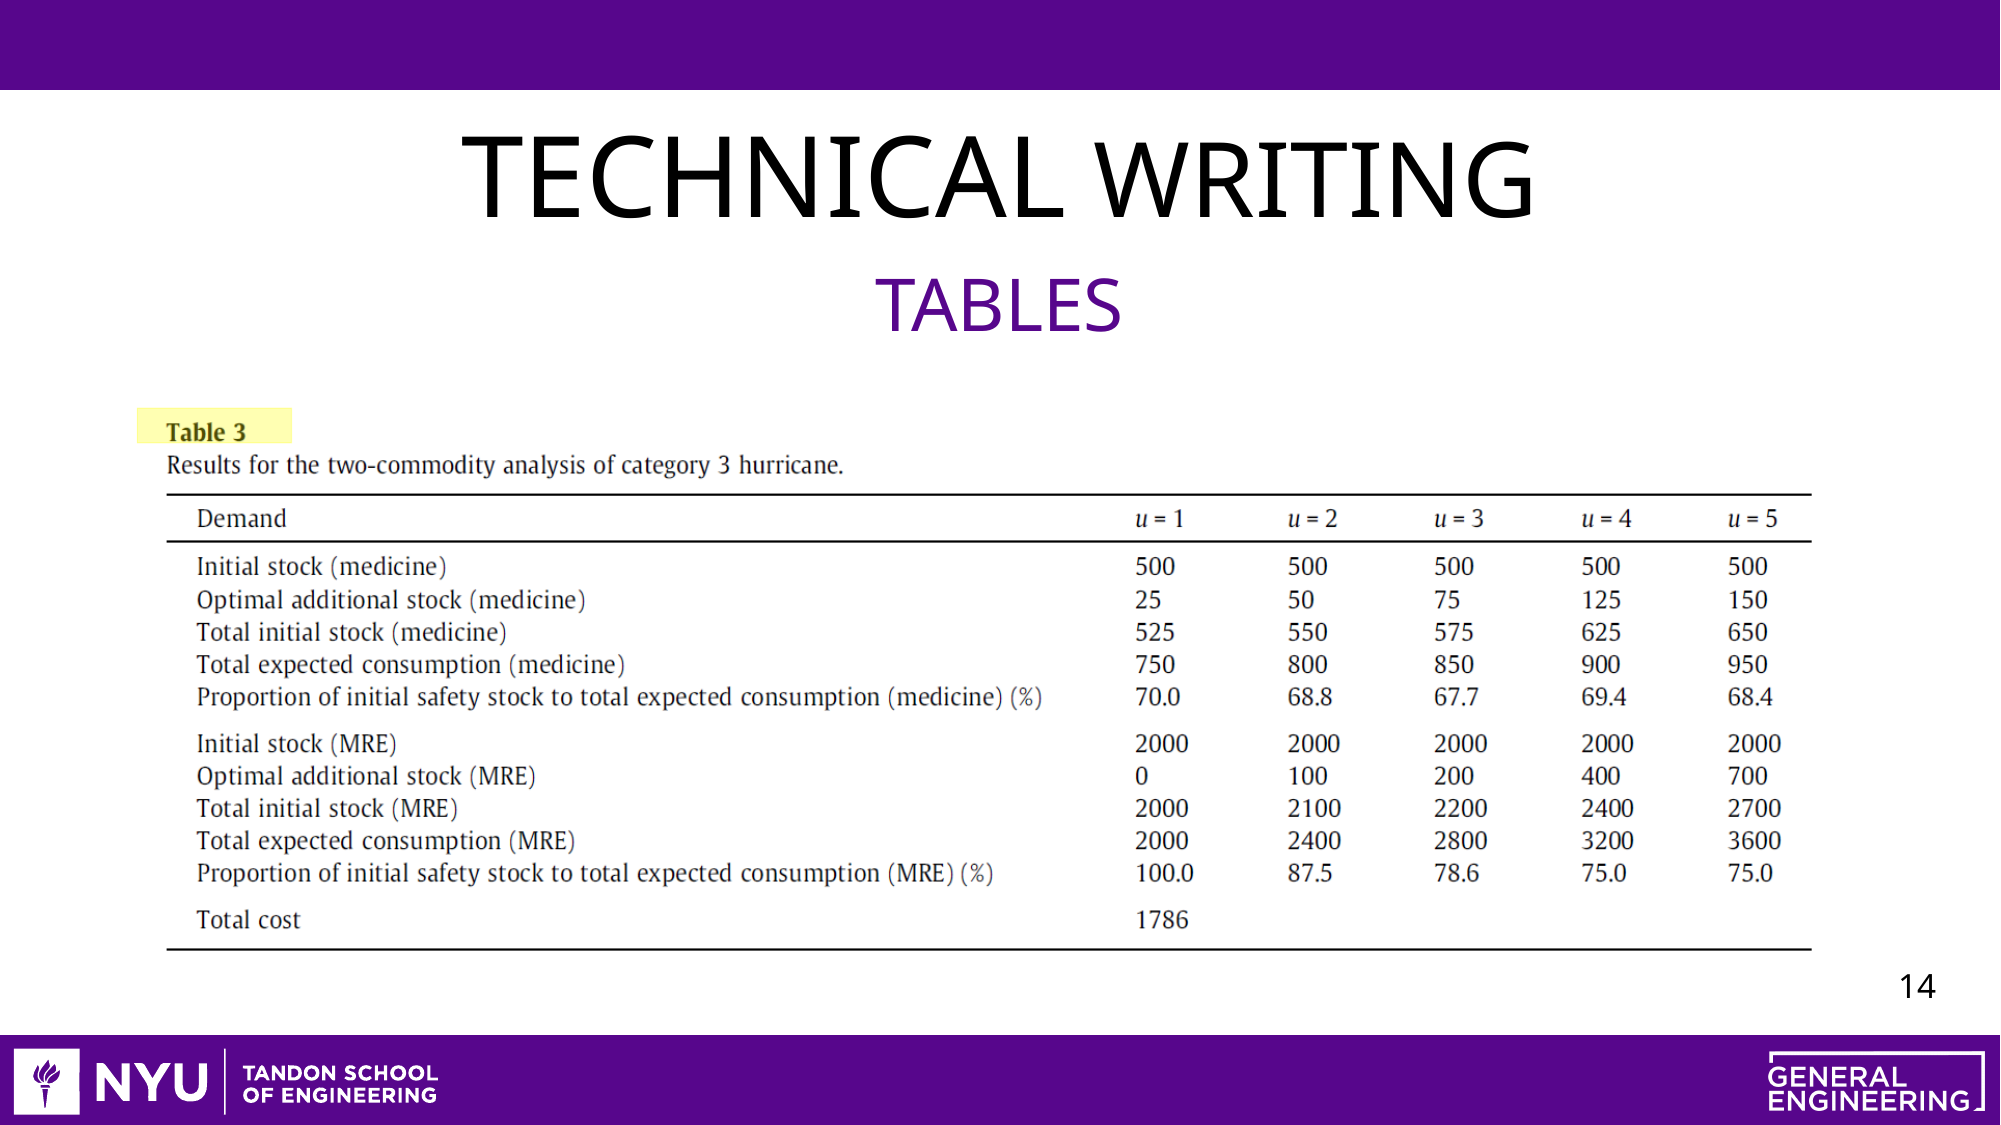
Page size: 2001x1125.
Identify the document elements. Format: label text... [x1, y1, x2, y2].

text_box TECHNICAL WRITING [17, 91, 1983, 250]
text_box [137, 408, 148, 443]
text_box 14 [1802, 958, 1951, 1013]
text_box TABLES [353, 250, 1647, 406]
picture [148, 406, 1852, 978]
picture [13, 1048, 438, 1115]
picture [1768, 1051, 1985, 1111]
text_box [0, 0, 2000, 91]
text_box [0, 1034, 2000, 1125]
